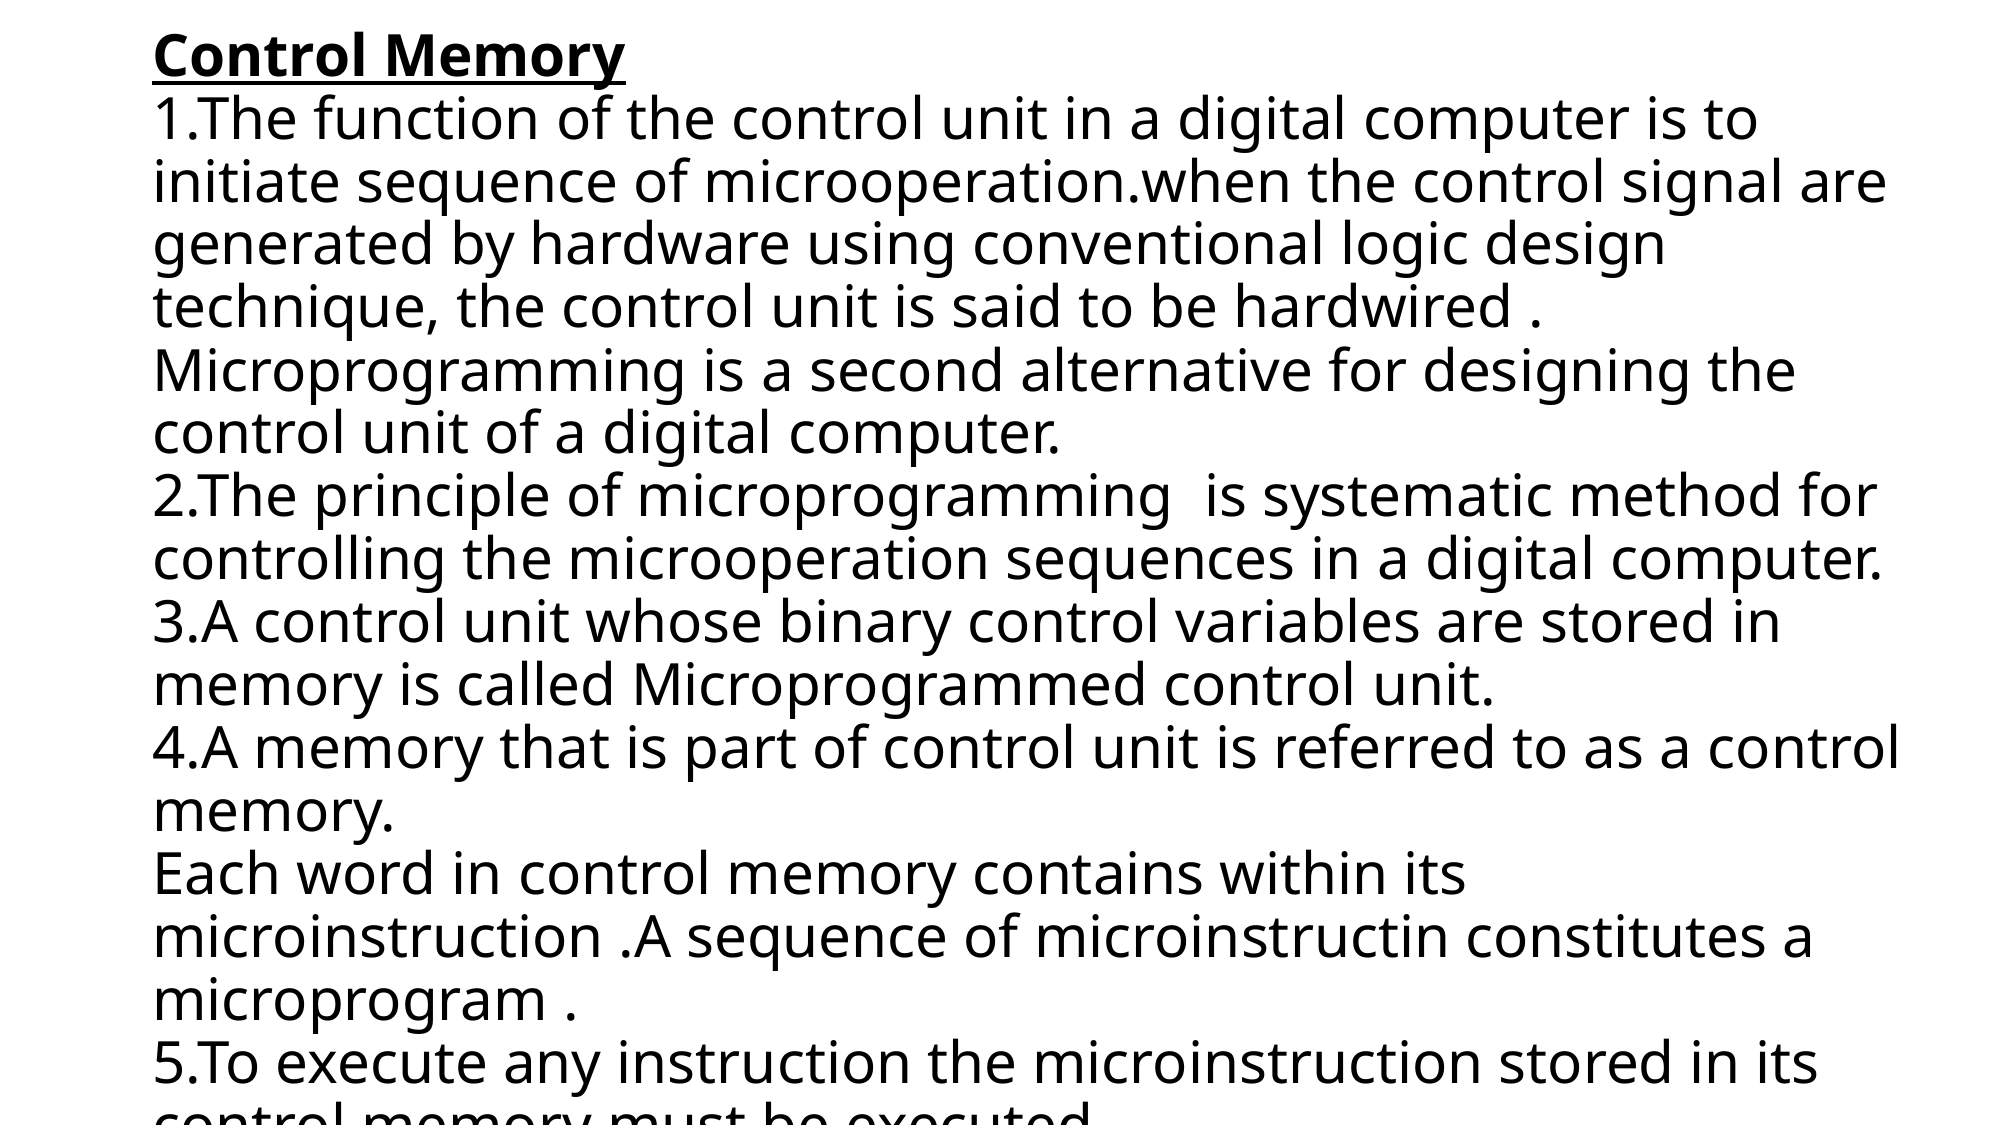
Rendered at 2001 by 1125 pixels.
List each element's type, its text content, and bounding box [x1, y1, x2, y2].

title Control Memory 1.The function of the control unit in a digital computer is to initiate sequence of microoperation.when the control signal are generated by hardware using conventional logic design technique, the control unit is said to be hardwired . Microprogramming is a second alternative for designing the control unit of a digital computer. 2.The principle of microprogramming is systematic method for controlling the microoperation sequences in a digital computer. 3.A control unit whose binary control variables are stored in memory is called Microprogrammed control unit. 4.A memory that is part of control unit is referred to as a control memory. Each word in control memory contains within its microinstruction .A sequence of microinstructin constitutes a microprogram . 5.To execute any instruction the microinstruction stored in its control memory must be executed. [137, 59, 1967, 1125]
